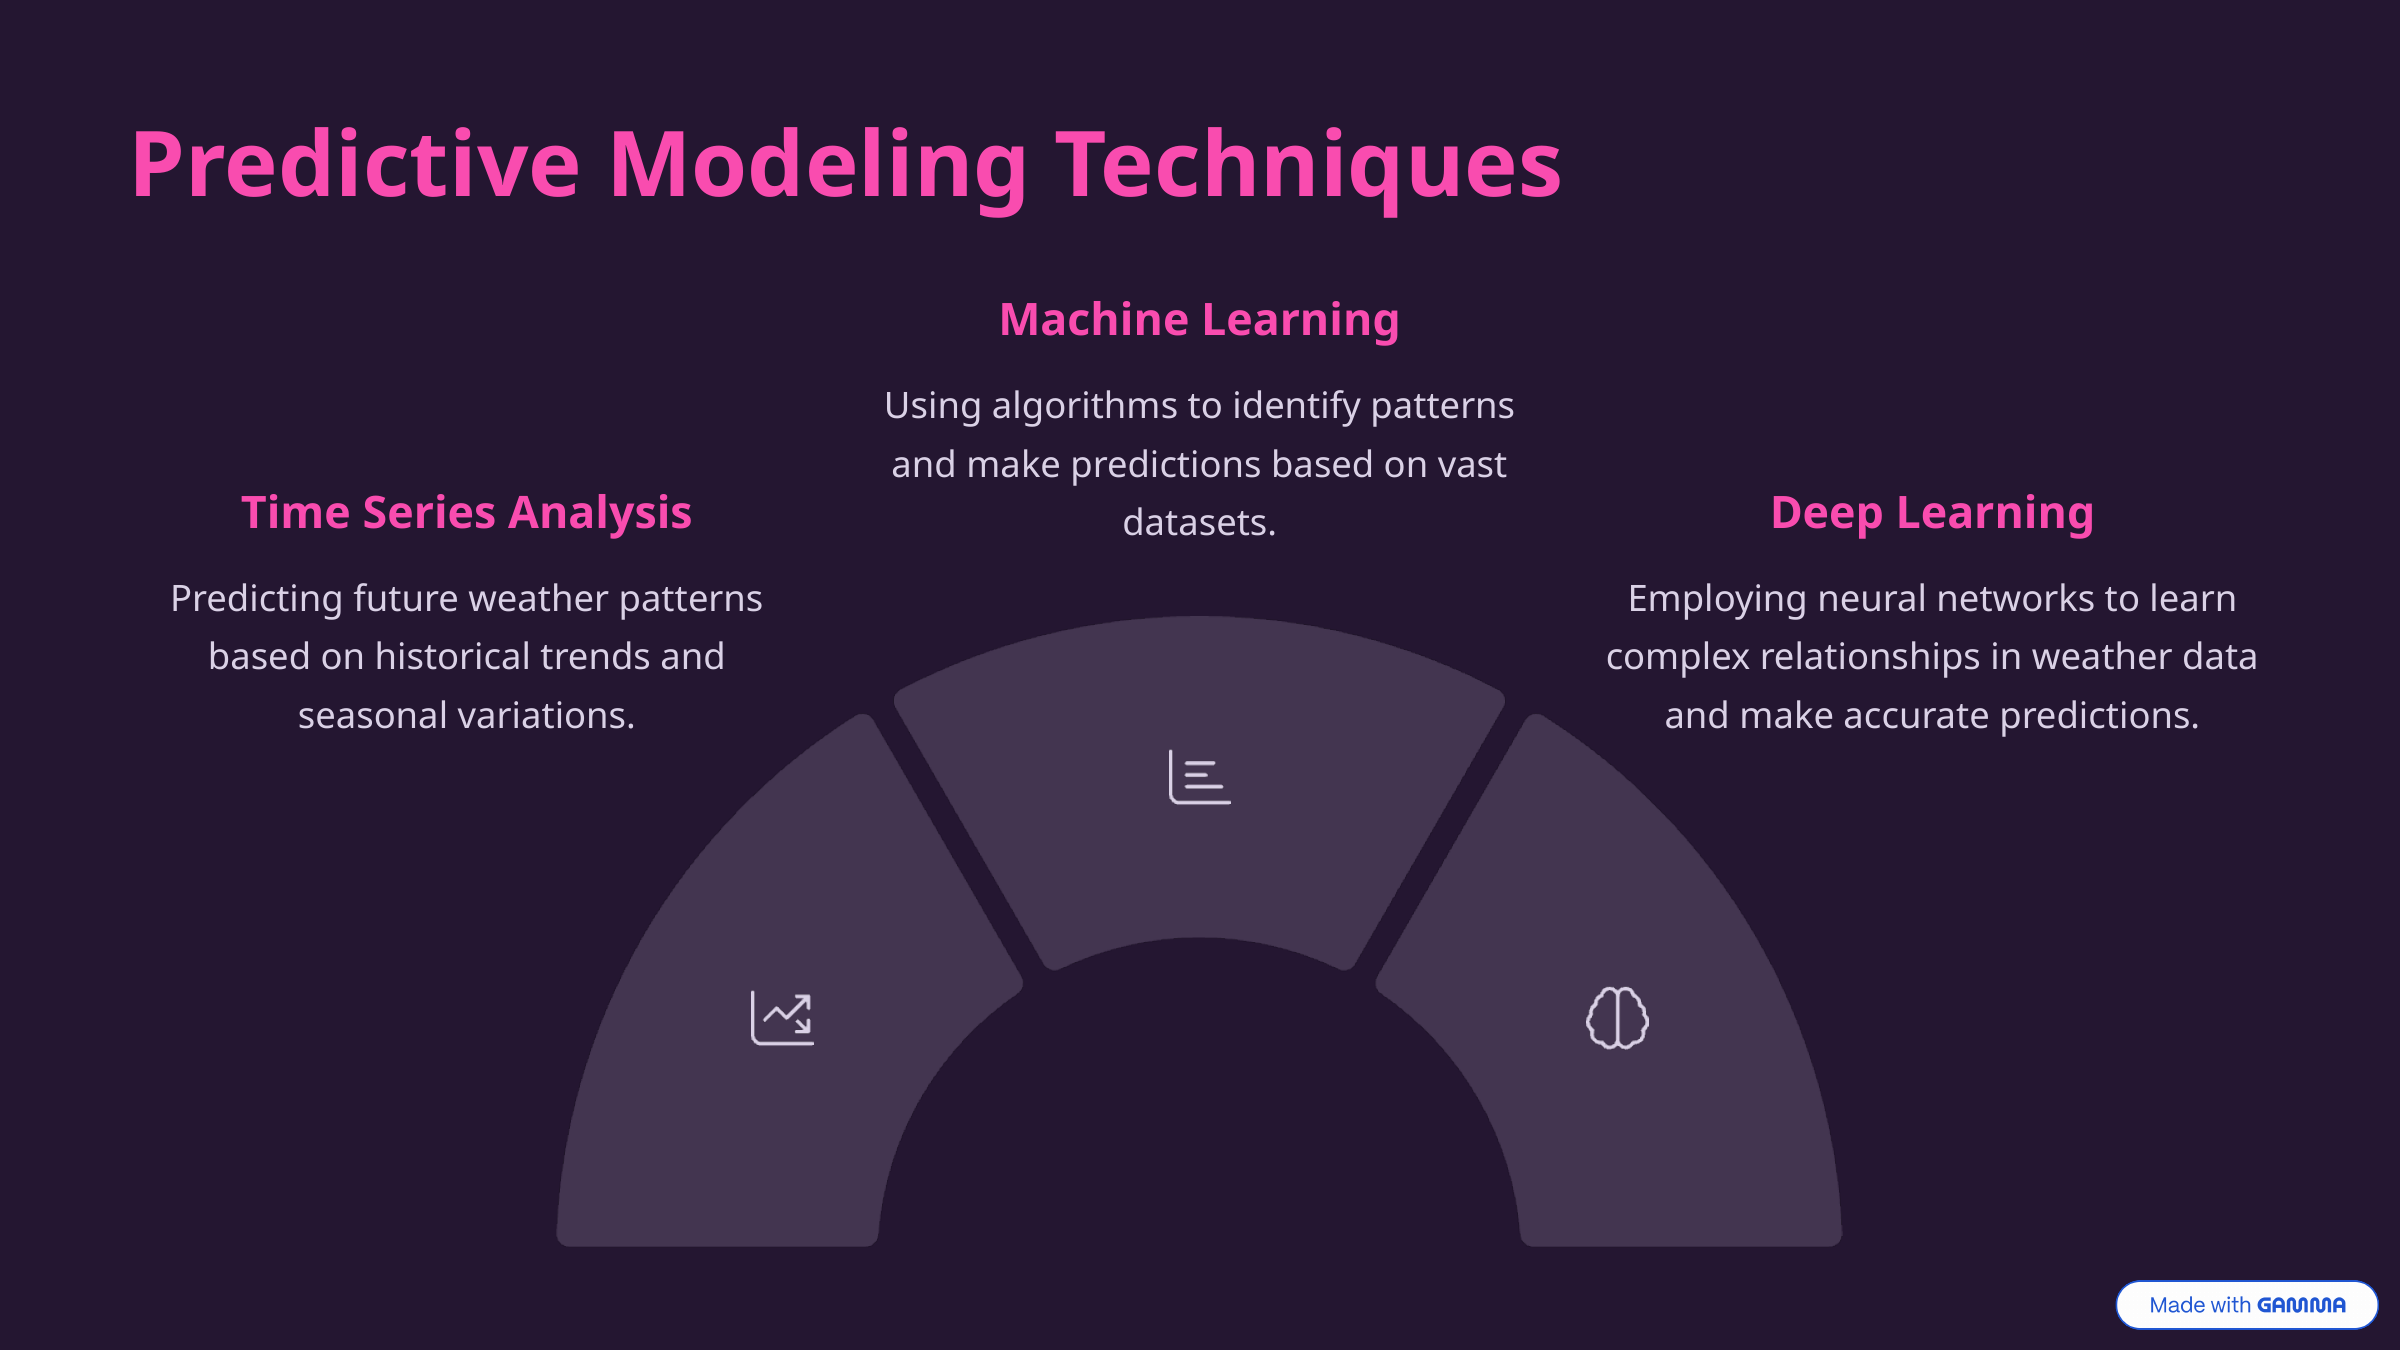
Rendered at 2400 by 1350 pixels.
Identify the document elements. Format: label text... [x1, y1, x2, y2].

text_box Predictive Modeling Techniques [128, 100, 1502, 216]
text_box Employing neural networks to learn complex relationships in weather data and make accurate predictions. [1593, 560, 2272, 737]
text_box Machine Learning [970, 288, 1429, 346]
picture [2106, 1271, 2389, 1339]
text_box Predicting future weather patterns based on historical trends and seasonal variations. [128, 560, 807, 737]
text_box Deep Learning [1703, 481, 2162, 539]
picture [556, 616, 1844, 1350]
text_box Time Series Analysis [238, 481, 697, 539]
text_box Using algorithms to identify patterns and make predictions based on vast datasets. [861, 367, 1539, 544]
